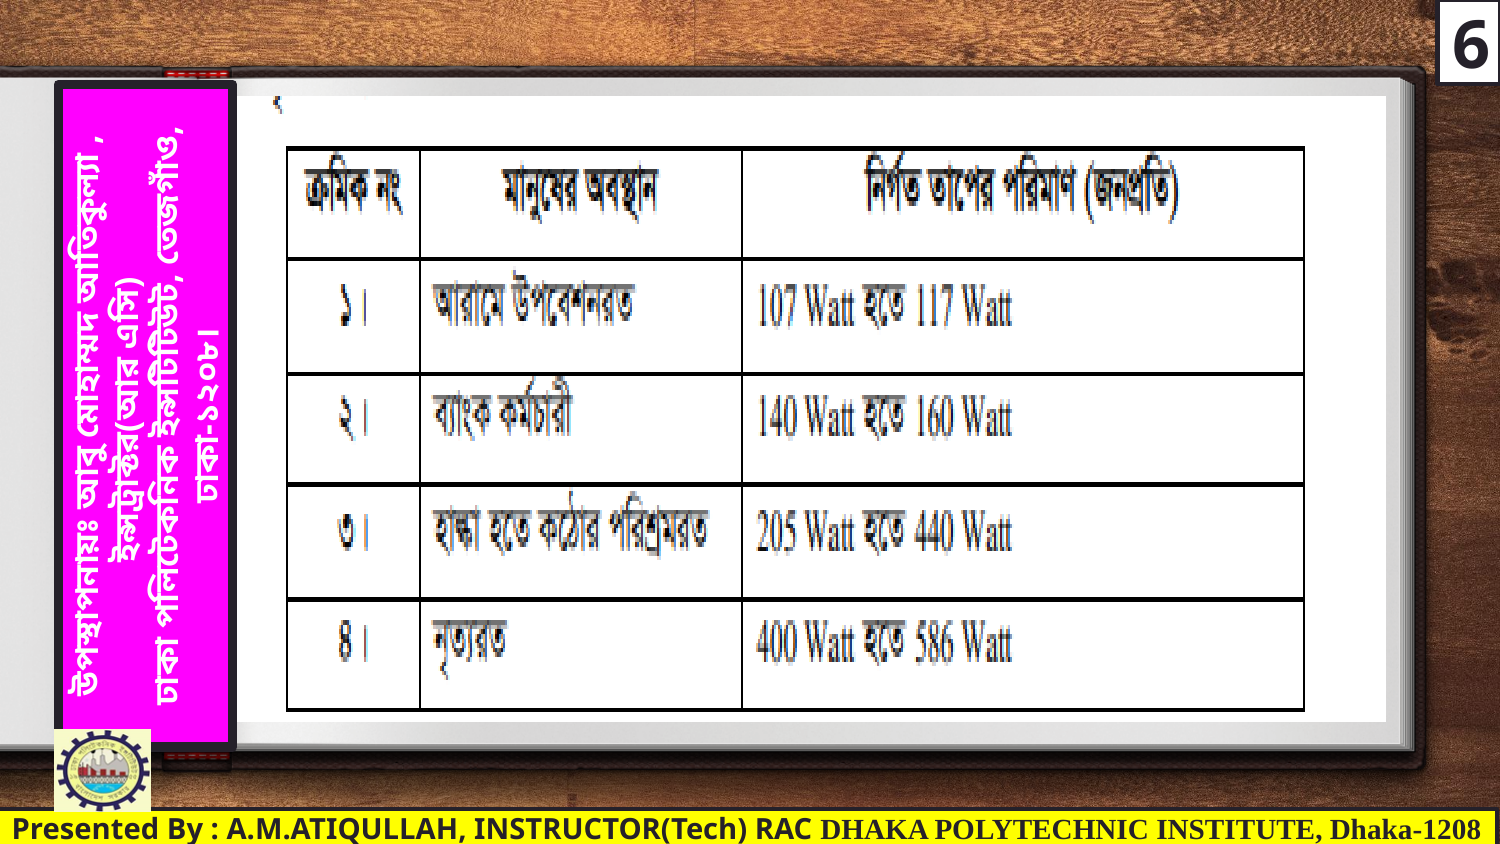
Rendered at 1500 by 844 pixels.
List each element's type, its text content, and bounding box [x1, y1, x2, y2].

slide_number 17 [1295, 729, 1386, 737]
text_box উপস্থাপনায়ঃ আবু মোহাম্মদ আতিকুল্যা , ইন্সট্রাক্টর(আর এসি) ঢাকা পলিটেকনিক ইন্সটিটিউট, তেজগাঁও, ঢাকা-১২০৮। [58, 84, 233, 747]
picture [0, 0, 1500, 844]
text_box 6 [1435, 0, 1500, 86]
text_box Presented By : A.M.ATIQULLAH, INSTRUCTOR(Tech) RAC DHAKA POLYTECHNIC INSTITUTE, Dhaka-1208 [0, 807, 1499, 844]
